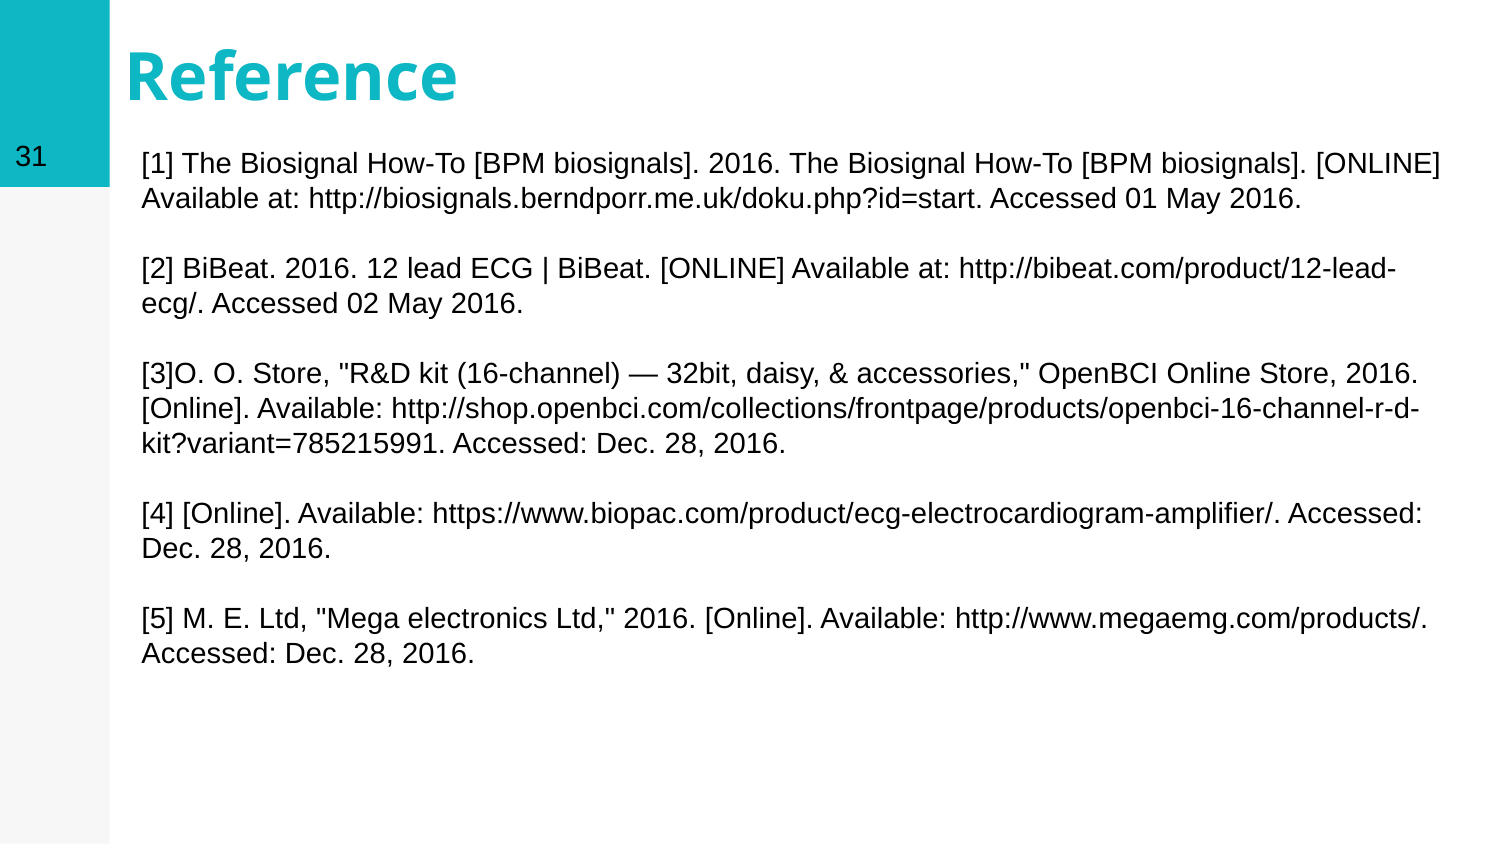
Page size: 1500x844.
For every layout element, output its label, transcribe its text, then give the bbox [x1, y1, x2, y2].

slide_number 31 [0, 0, 110, 187]
text_box [1] The Biosignal How-To [BPM biosignals]. 2016. The Biosignal How-To [BPM biosignals]. [ONLINE] Available at: http://biosignals.berndporr.me.uk/doku.php?id=start. Accessed 01 May 2016. [2] BiBeat. 2016. 12 lead ECG | BiBeat. [ONLINE] Available at: http://bibeat.com/product/12-lead-ecg/. Accessed 02 May 2016. [3]O. O. Store, "R&D kit (16-channel) — 32bit, daisy, & accessories," OpenBCI Online Store, 2016. [Online]. Available: http://shop.openbci.com/collections/frontpage/products/openbci-16-channel-r-d-kit?variant=785215991. Accessed: Dec. 28, 2016. [4] [Online]. Available: https://www.biopac.com/product/ecg-electrocardiogram-amplifier/. Accessed: Dec. 28, 2016. [5] M. E. Ltd, "Mega electronics Ltd," 2016. [Online]. Available: http://www.megaemg.com/products/. Accessed: Dec. 28, 2016. [126, 137, 1460, 844]
title Reference [110, 30, 693, 129]
